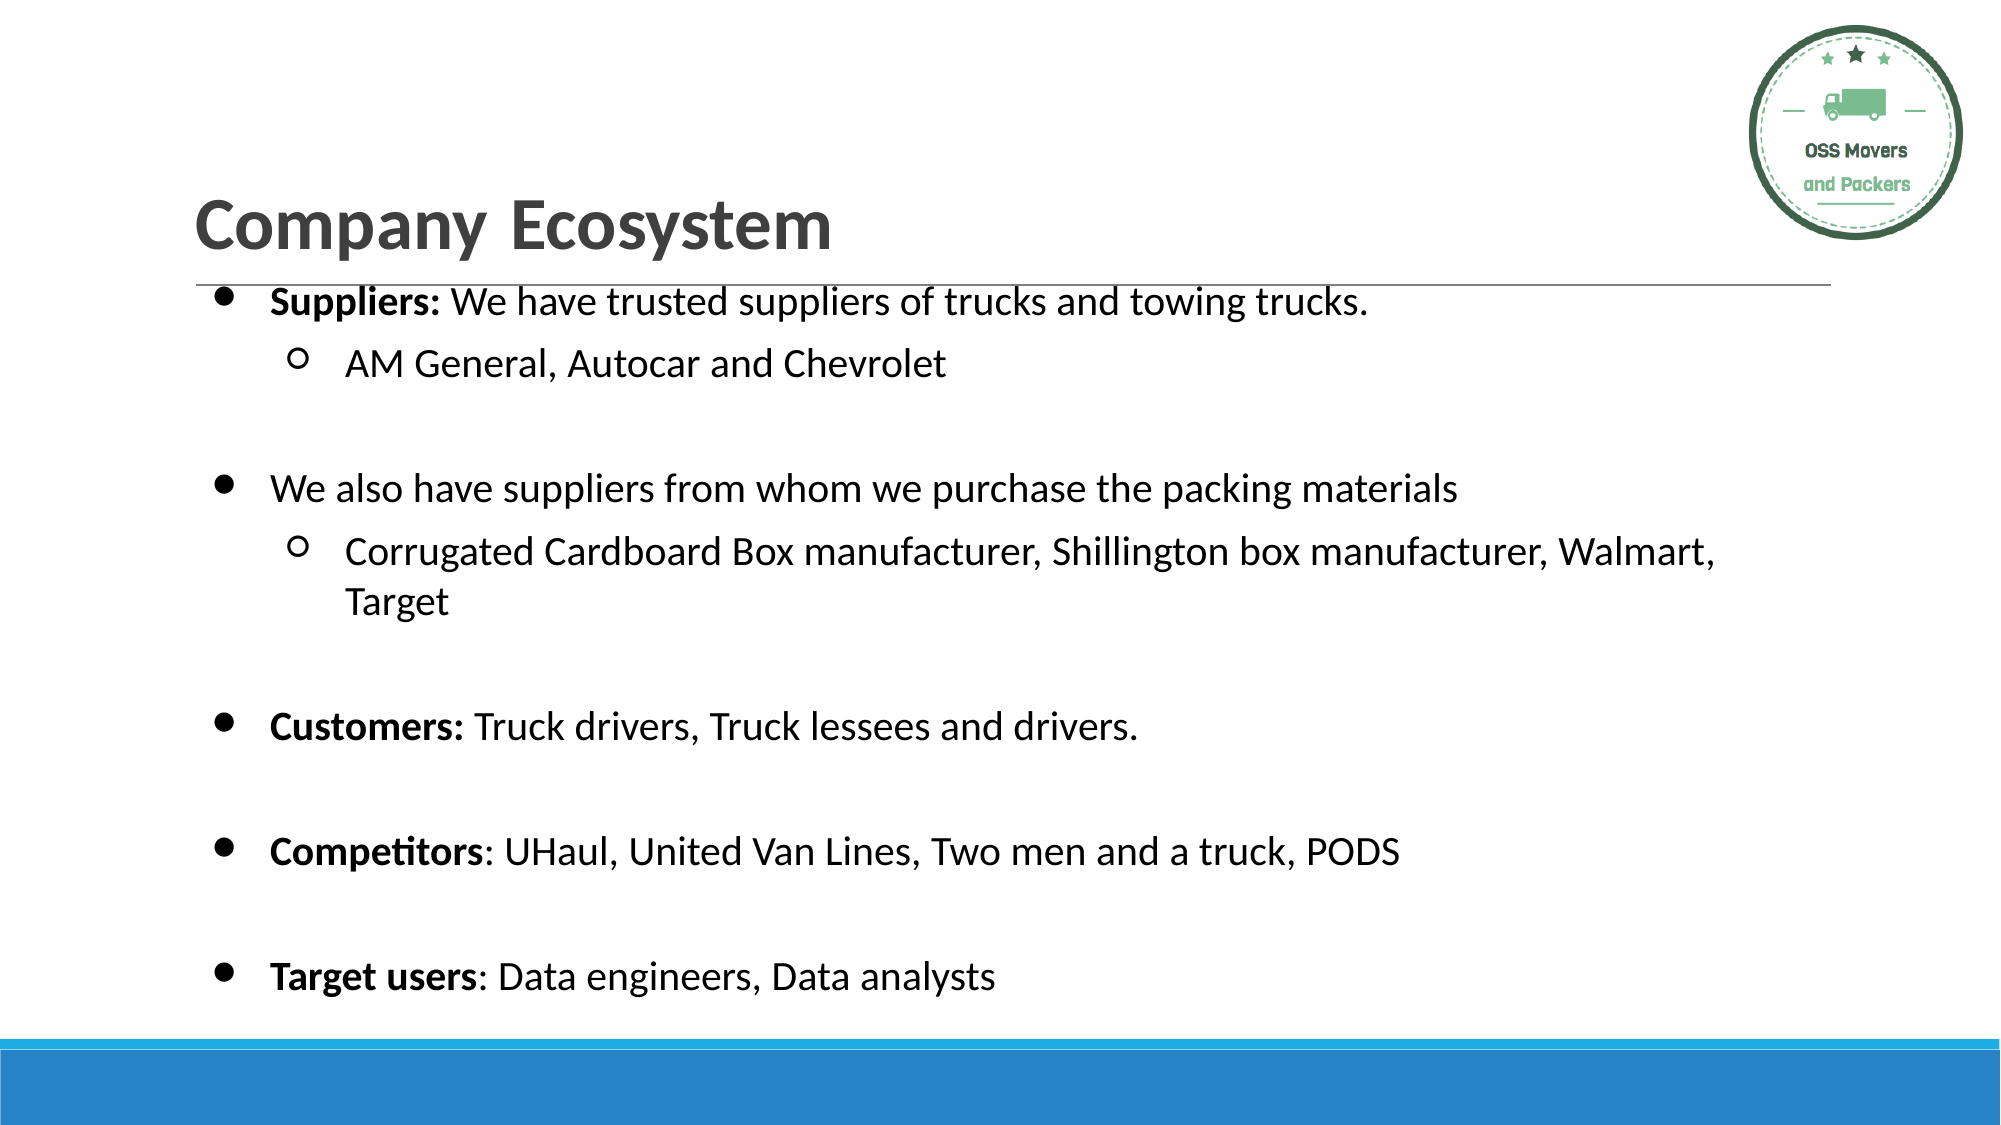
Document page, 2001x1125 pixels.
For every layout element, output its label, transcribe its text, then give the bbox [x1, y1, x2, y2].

picture [1737, 20, 1975, 259]
title Company Ecosystem [180, 47, 1732, 258]
list Suppliers: We have trusted suppliers of trucks and towing trucks. AM General, Autocar and Chevrolet We also have suppliers from whom we purchase the packing materials Corrugated Cardboard Box manufacturer, Shillington box manufacturer, Walmart, Target Customers: Truck drivers, Truck lessees and drivers. Competitors: UHaul, United Van Lines, Two men and a truck, PODS Target users: Data engineers, Data analysts [180, 258, 1830, 1004]
